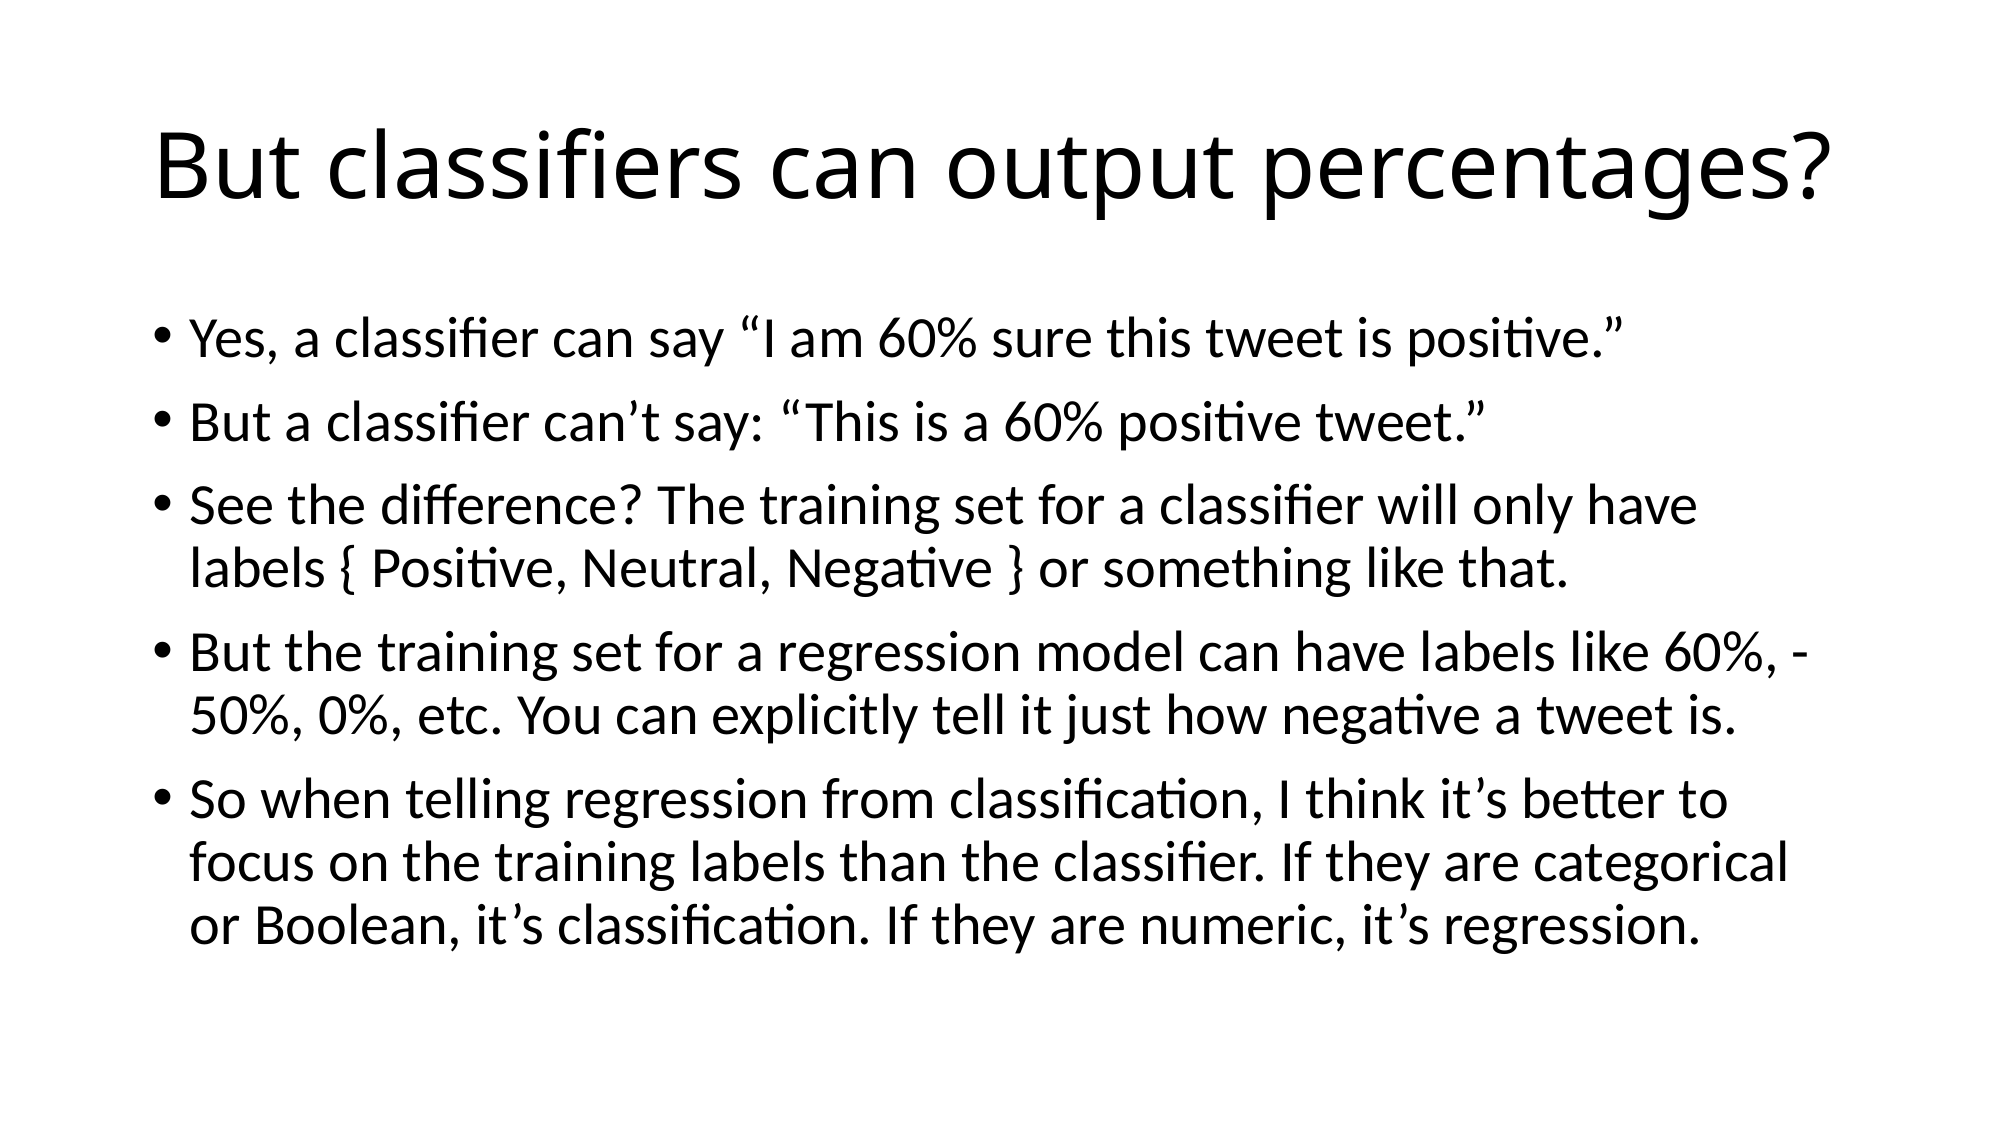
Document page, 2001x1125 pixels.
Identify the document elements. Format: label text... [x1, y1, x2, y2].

list Yes, a classifier can say “I am 60% sure this tweet is positive.” But a classifier can’t say: “This is a 60% positive tweet.” See the difference? The training set for a classifier will only have labels { Positive, Neutral, Negative } or something like that. But the training set for a regression model can have labels like 60%, -50%, 0%, etc. You can explicitly tell it just how negative a tweet is. So when telling regression from classification, I think it’s better to focus on the training labels than the classifier. If they are categorical or Boolean, it’s classification. If they are numeric, it’s regression. [137, 299, 1863, 1014]
title But classifiers can output percentages? [137, 59, 1863, 278]
